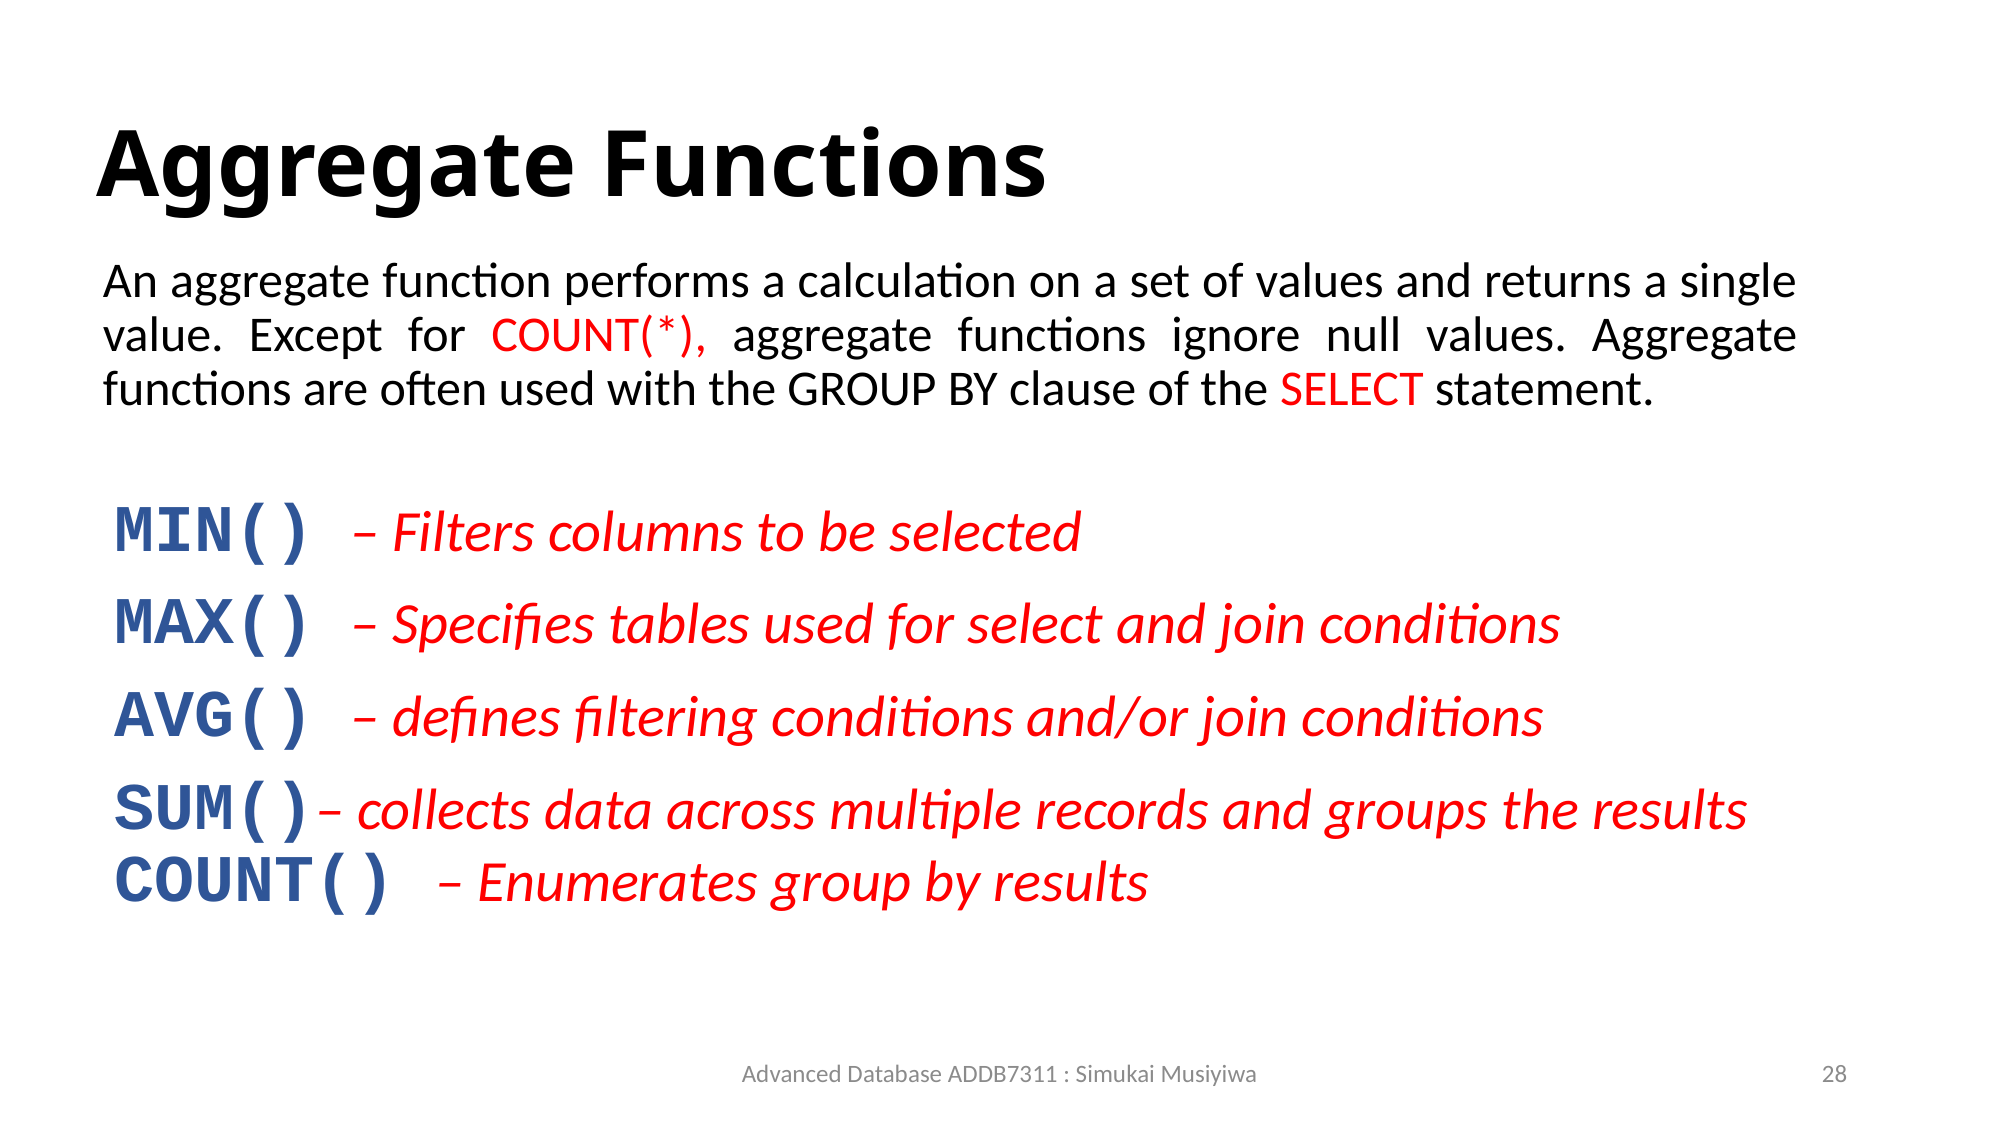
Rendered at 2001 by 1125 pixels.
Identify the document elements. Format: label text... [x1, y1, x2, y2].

footer Advanced Database ADDB7311 : Simukai Musiyiwa [662, 1042, 1338, 1103]
list MIN() – Filters columns to be selected MAX() – Specifies tables used for select and join conditions AVG() – defines filtering conditions and/or join conditions SUM()– collects data across multiple records and groups the results COUNT() – Enumerates group by results [99, 485, 1825, 983]
slide_number 28 [1412, 1042, 1863, 1103]
text_box An aggregate function performs a calculation on a set of values and returns a single value. Except for COUNT(*), aggregate functions ignore null values. Aggregate functions are often used with the GROUP BY clause of the SELECT statement. [87, 246, 1813, 465]
title Aggregate Functions [81, 58, 1807, 276]
